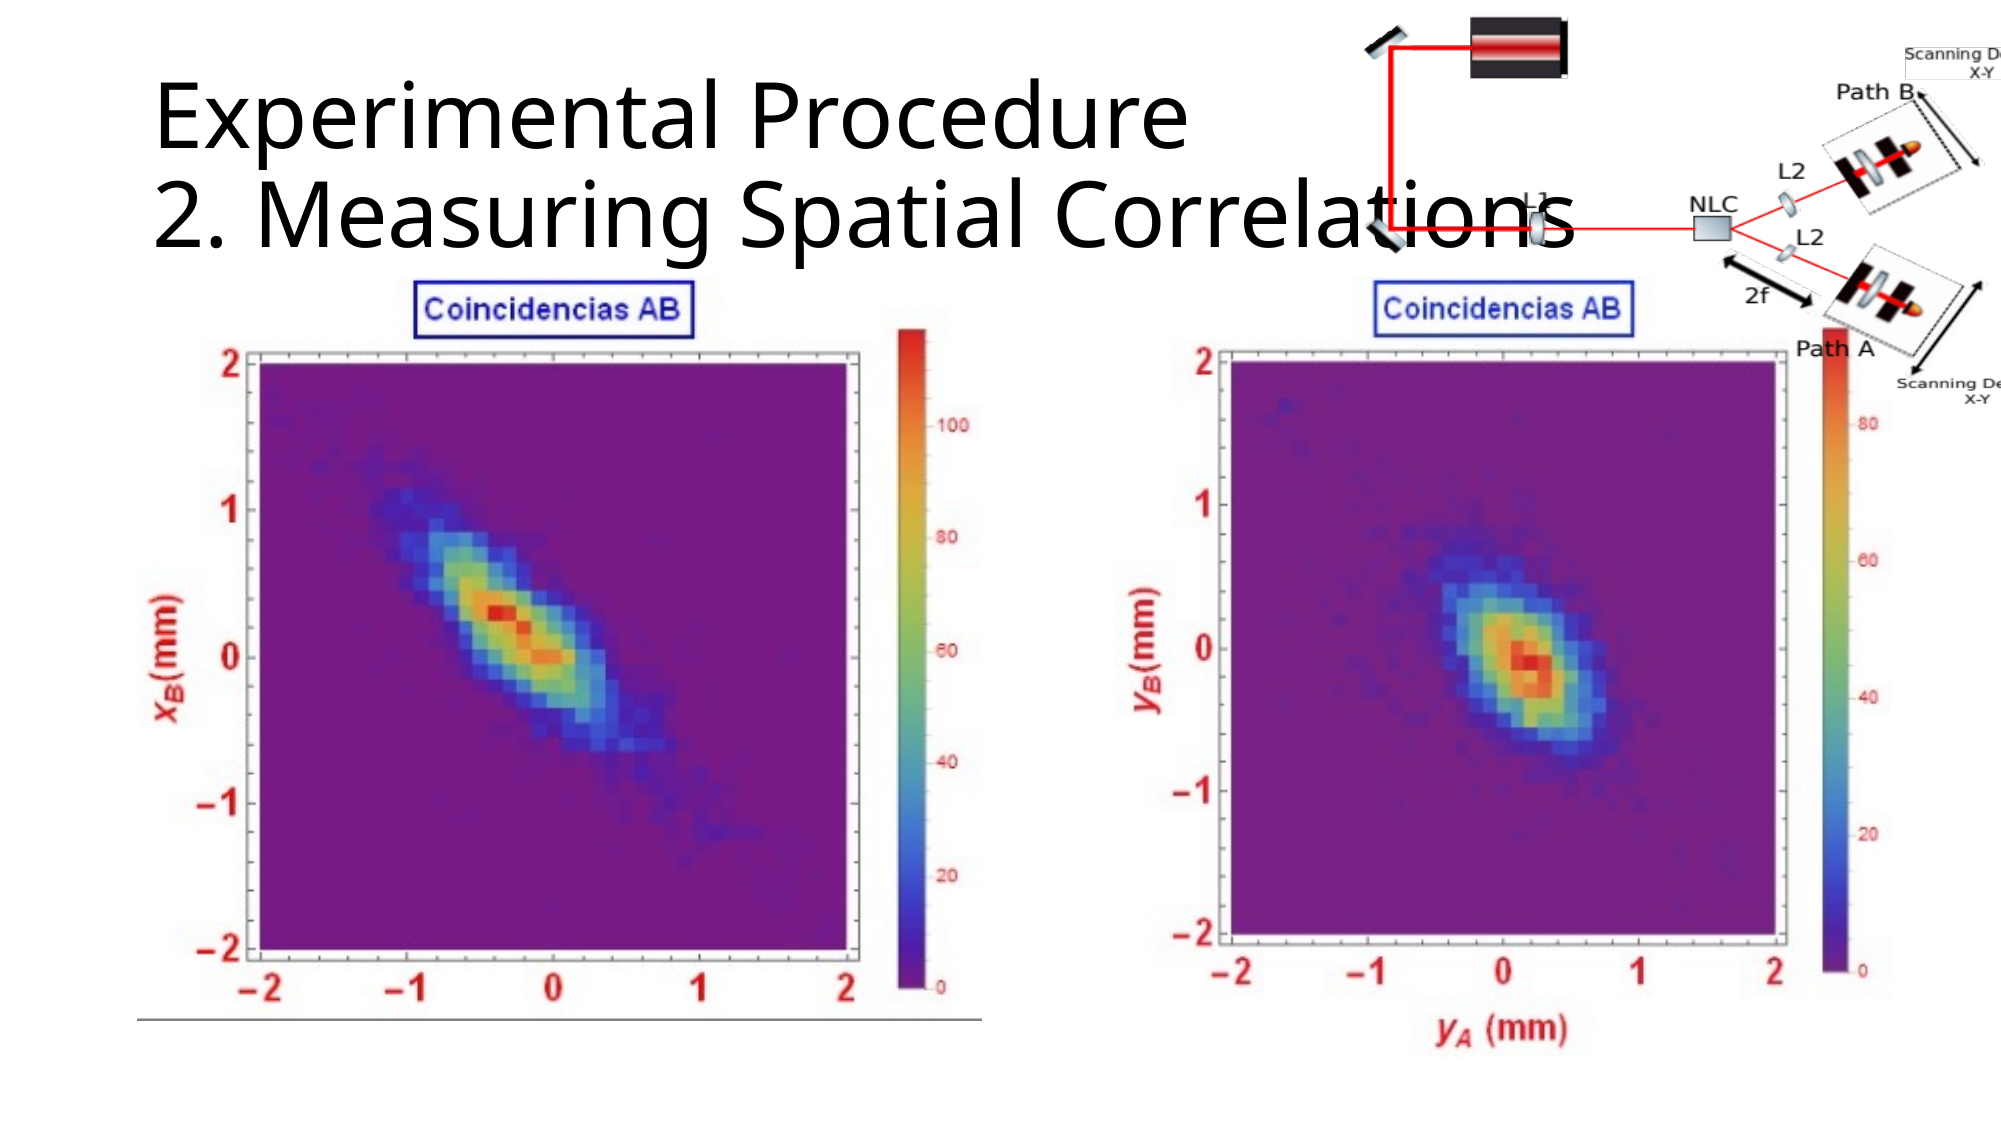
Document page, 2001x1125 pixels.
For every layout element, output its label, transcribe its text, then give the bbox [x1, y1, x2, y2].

picture [137, 277, 982, 1021]
title Experimental Procedure 2. Measuring Spatial Correlations [137, 59, 1356, 278]
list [1114, 277, 1892, 1057]
picture [1356, 0, 2000, 447]
